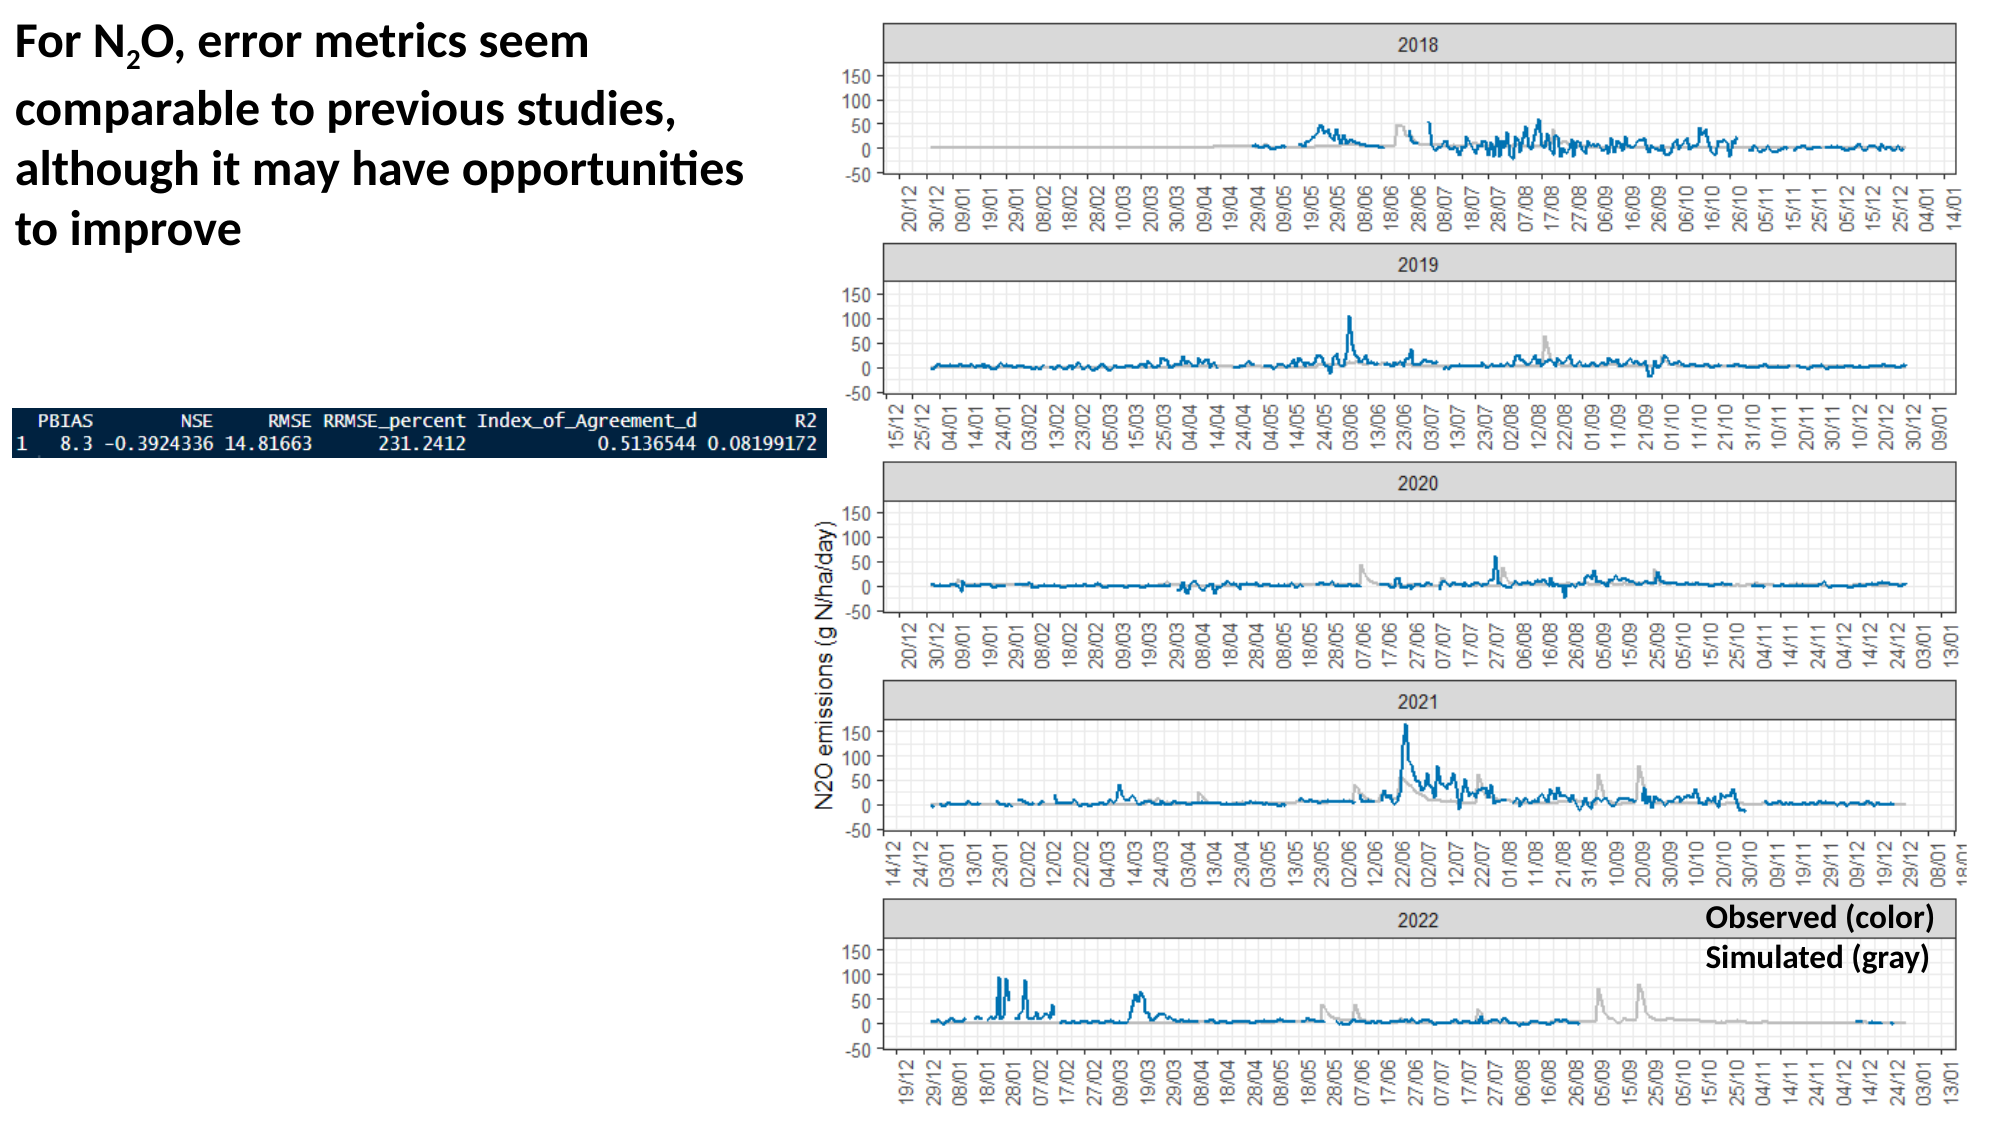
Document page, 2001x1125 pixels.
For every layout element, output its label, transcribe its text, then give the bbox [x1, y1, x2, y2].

text_box For N2O, error metrics seem comparable to previous studies, although it may have opportunities to improve [0, 0, 802, 263]
picture [11, 12, 1968, 1113]
